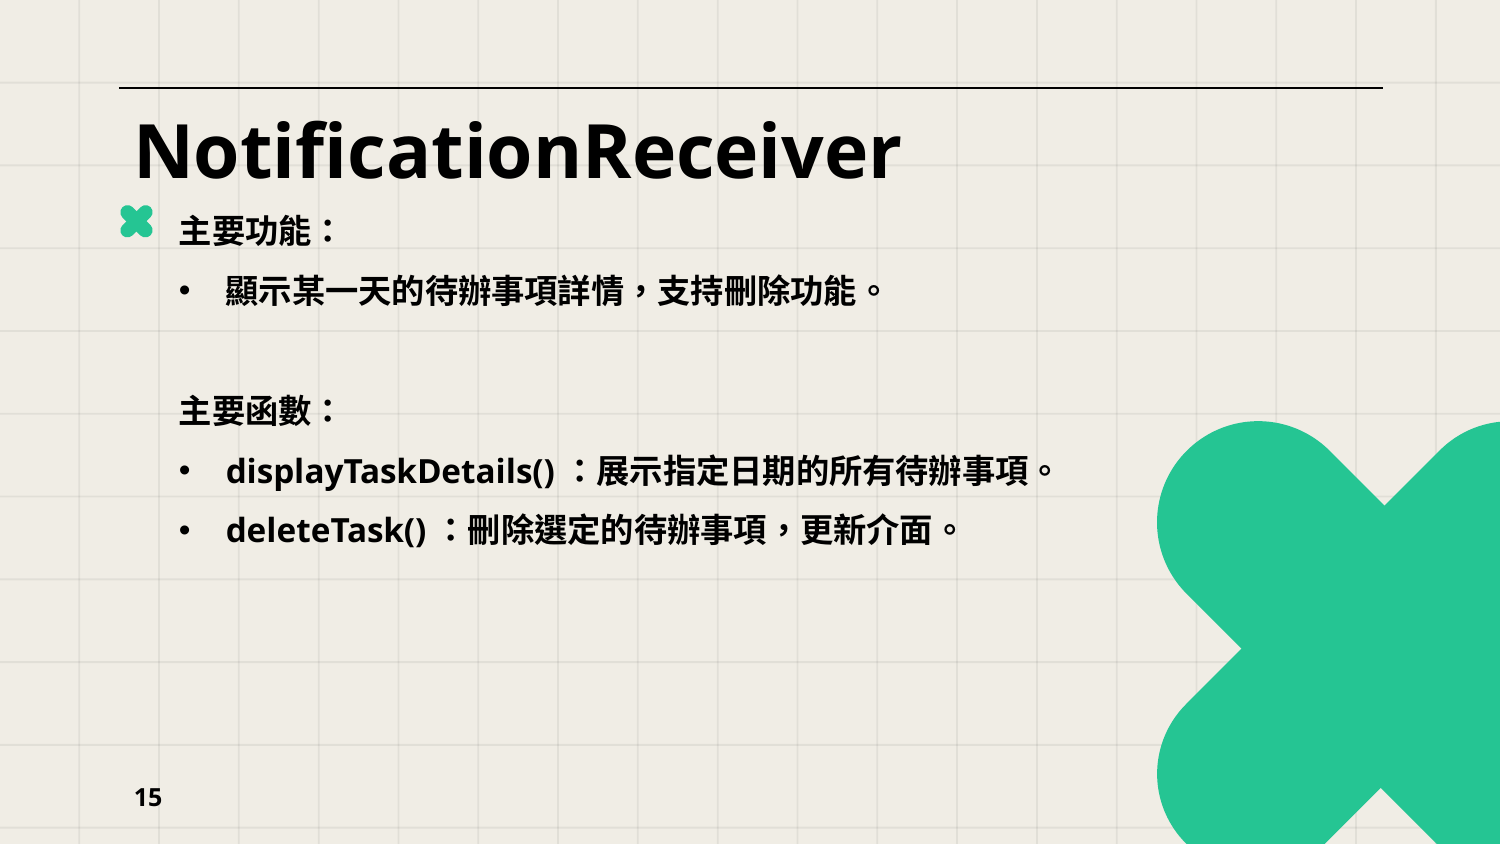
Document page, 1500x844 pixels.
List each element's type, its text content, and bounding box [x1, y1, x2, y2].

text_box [1114, 378, 1500, 844]
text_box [116, 201, 156, 241]
slide_number 15 [119, 766, 209, 831]
text_box 主要功能： 顯示某一天的待辦事項詳情，支持刪除功能。 主要函數： displayTaskDetails()：展示指定日期的所有待辦事項。 deleteTask()：刪除選定的待辦事項，更新介面。 [163, 182, 1129, 558]
title NotificationReceiver [118, 88, 1382, 183]
